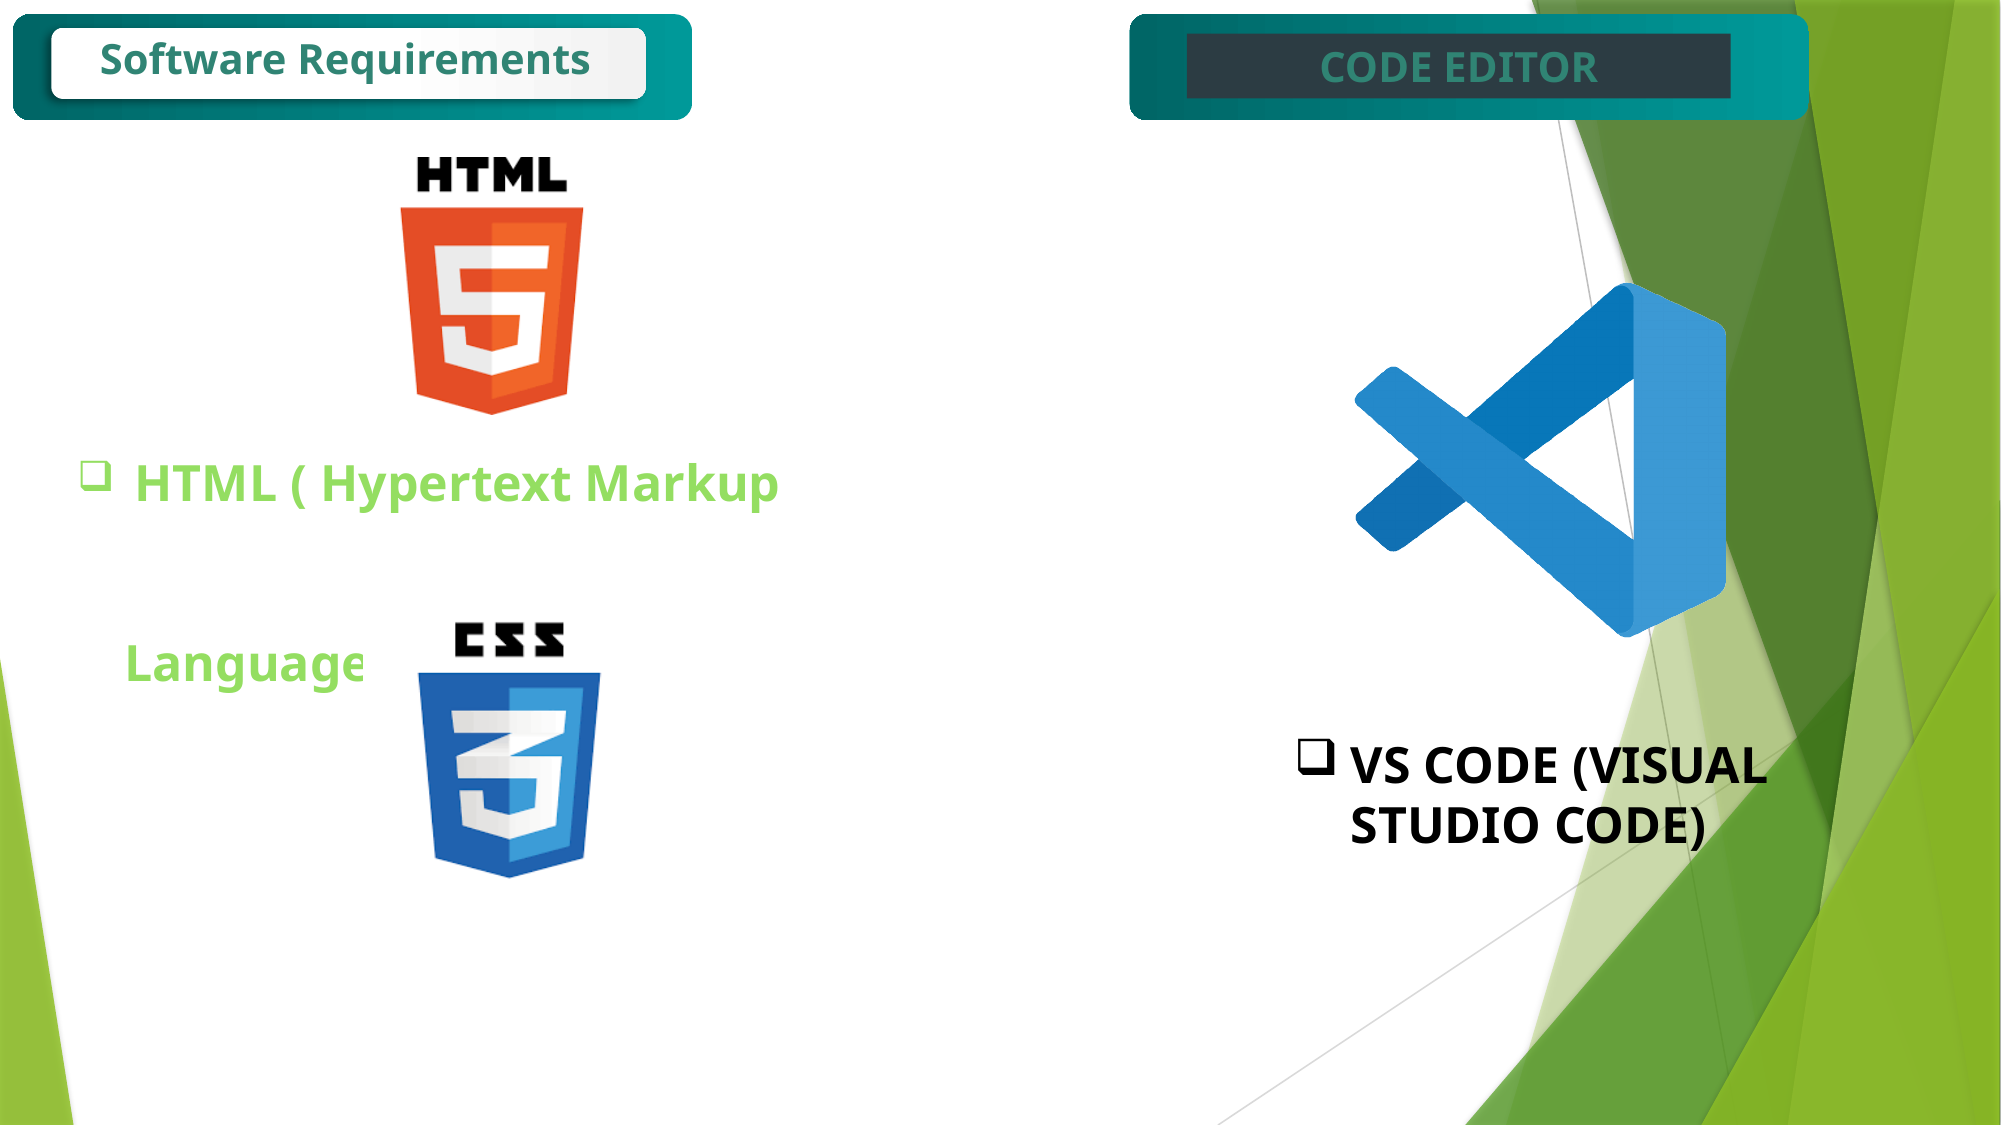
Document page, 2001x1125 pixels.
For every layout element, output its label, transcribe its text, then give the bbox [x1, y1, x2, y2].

text_box Software Requirements [76, 25, 621, 91]
picture [362, 157, 621, 416]
text_box HTML ( Hypertext Markup Language ) CSS ( Cascading Style Sheets ) [62, 324, 1086, 1071]
text_box CODE EDITOR [1186, 33, 1731, 99]
text_box [49, 26, 648, 101]
picture [1351, 277, 1732, 643]
text_box [11, 12, 694, 122]
picture [362, 603, 656, 897]
text_box [1127, 12, 1811, 122]
text_box VS CODE (VISUAL STUDIO CODE) [1279, 726, 1831, 908]
